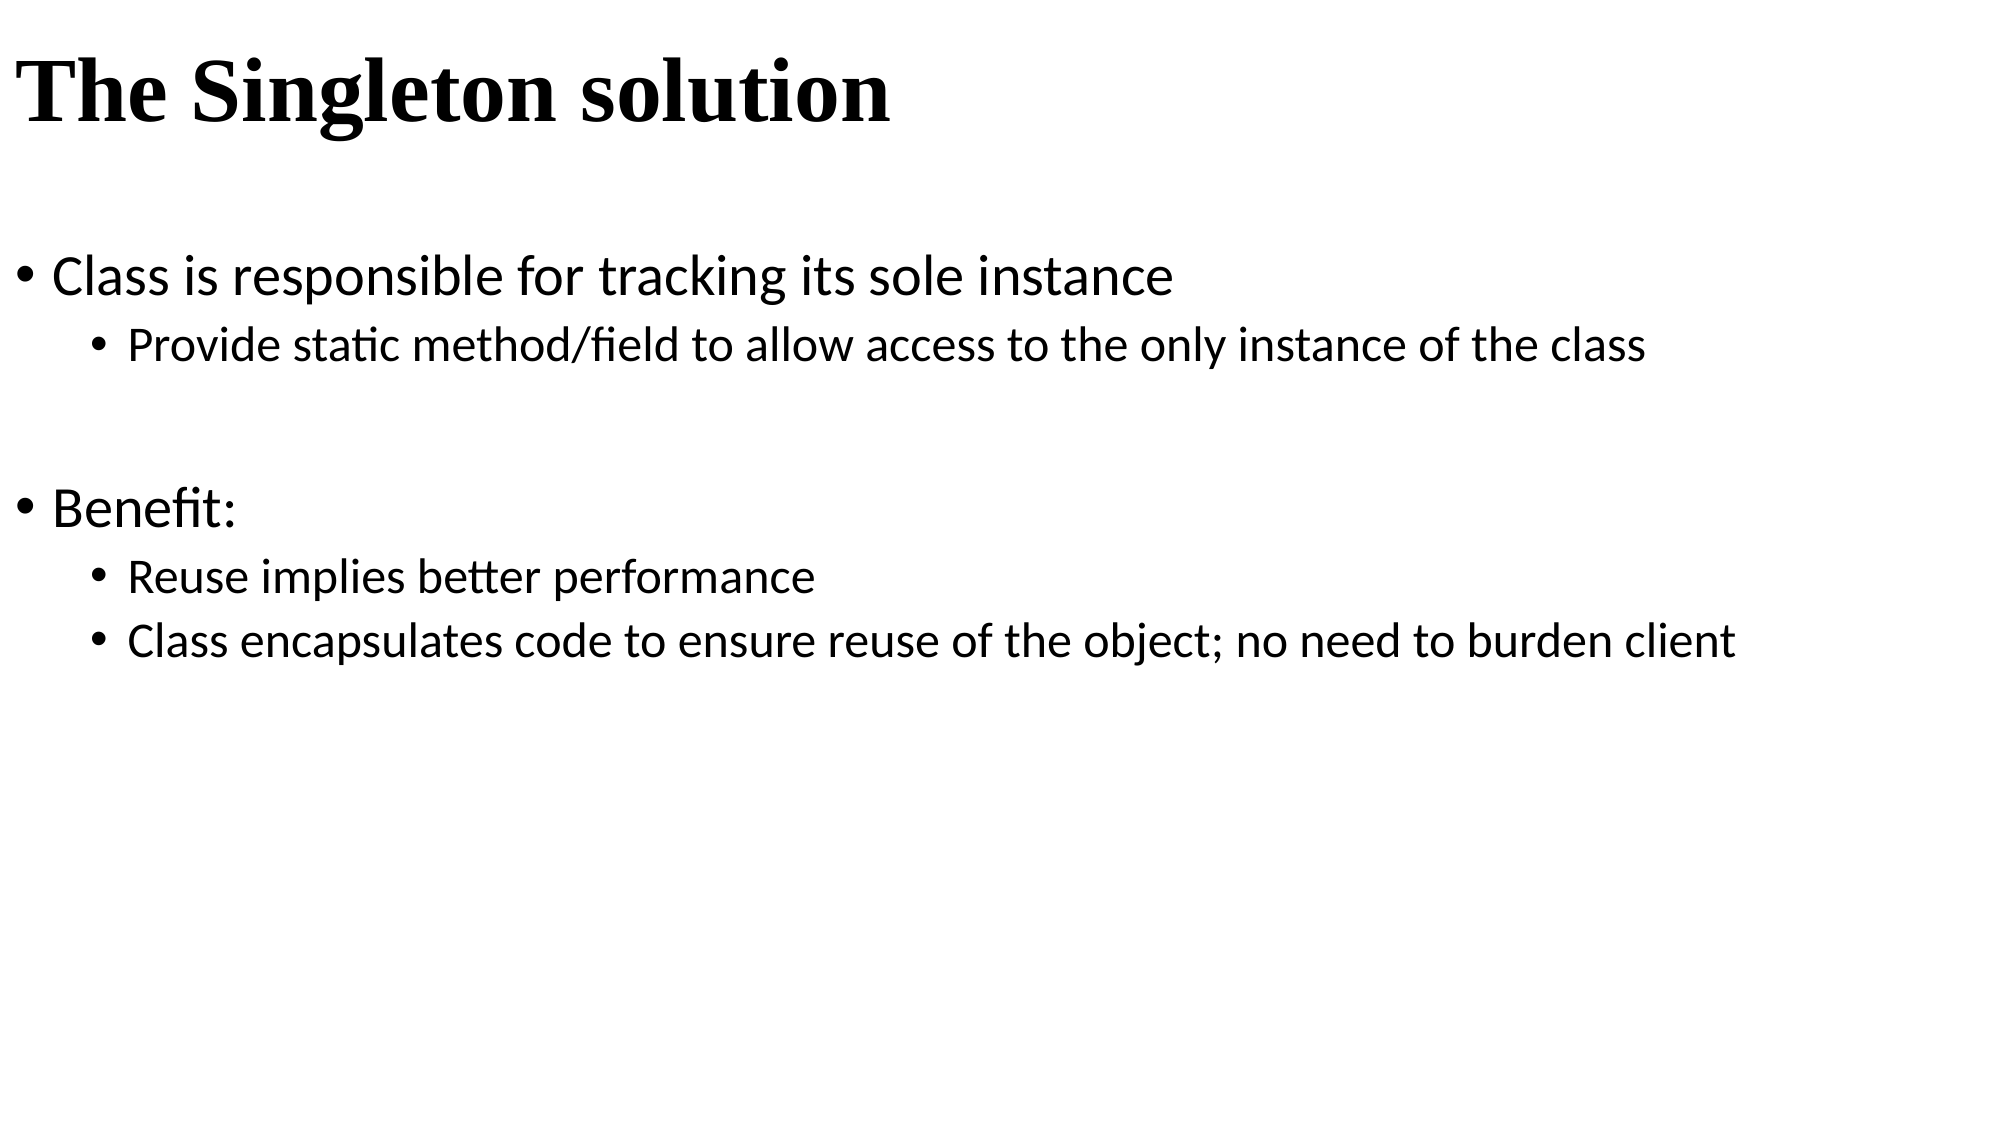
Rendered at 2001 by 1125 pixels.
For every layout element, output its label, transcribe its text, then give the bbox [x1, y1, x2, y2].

list Class is responsible for tracking its sole instance Provide static method/field to allow access to the only instance of the class Benefit: Reuse implies better performance Class encapsulates code to ensure reuse of the object; no need to burden client [0, 238, 2000, 952]
title The Singleton solution [0, 2, 2000, 180]
